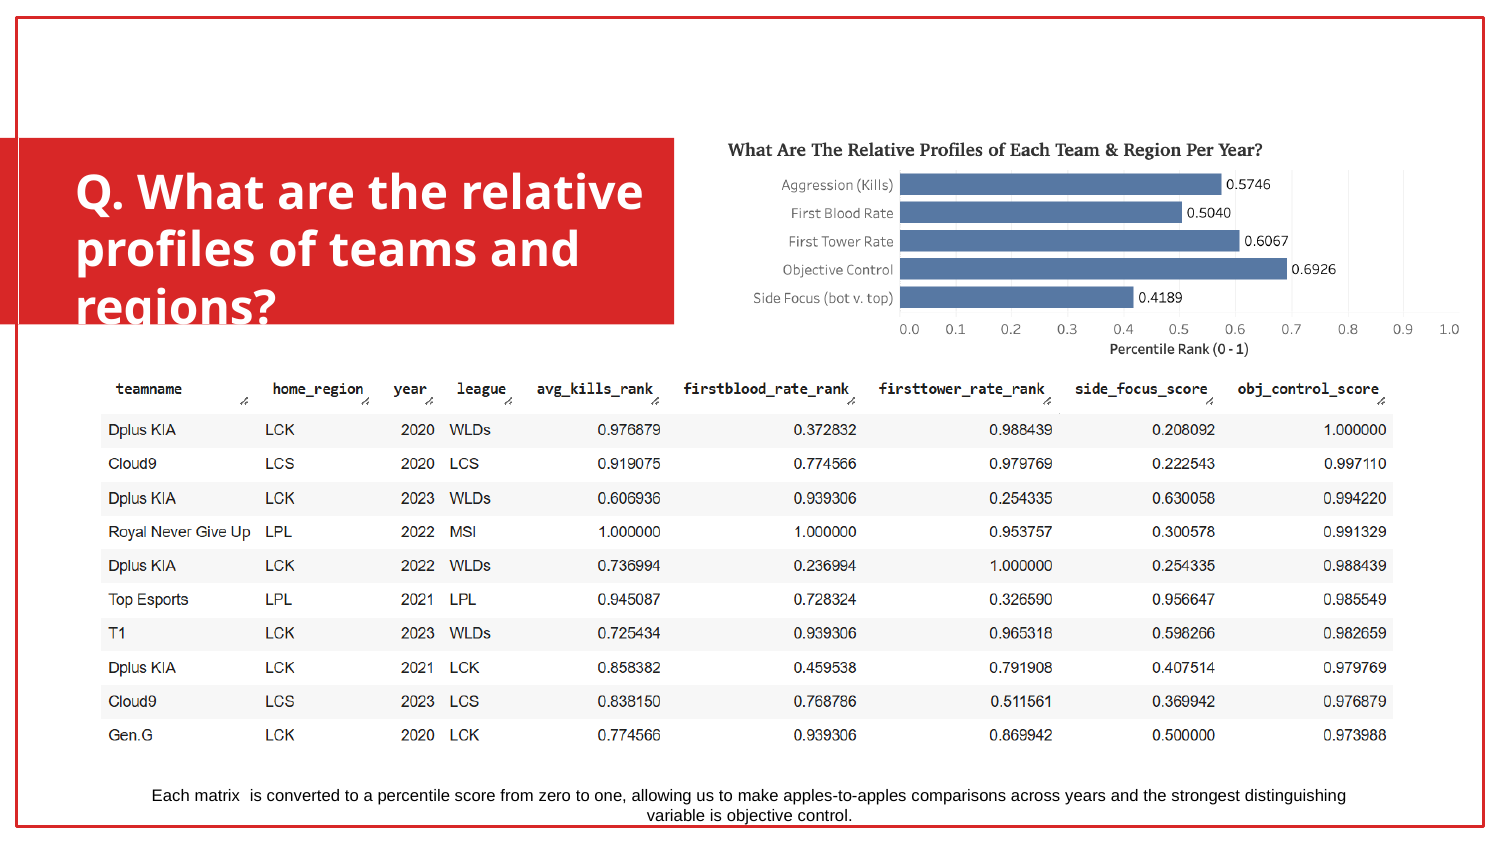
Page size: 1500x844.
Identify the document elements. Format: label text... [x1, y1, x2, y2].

title Q. What are the relative profiles of teams and regions? [59, 146, 689, 300]
text_box Each matrix is converted to a percentile score from zero to one, allowing us to make apples-to-apples comparisons across years and the strongest distinguishing variable is objective control. [112, 769, 1388, 840]
picture [94, 129, 1471, 753]
